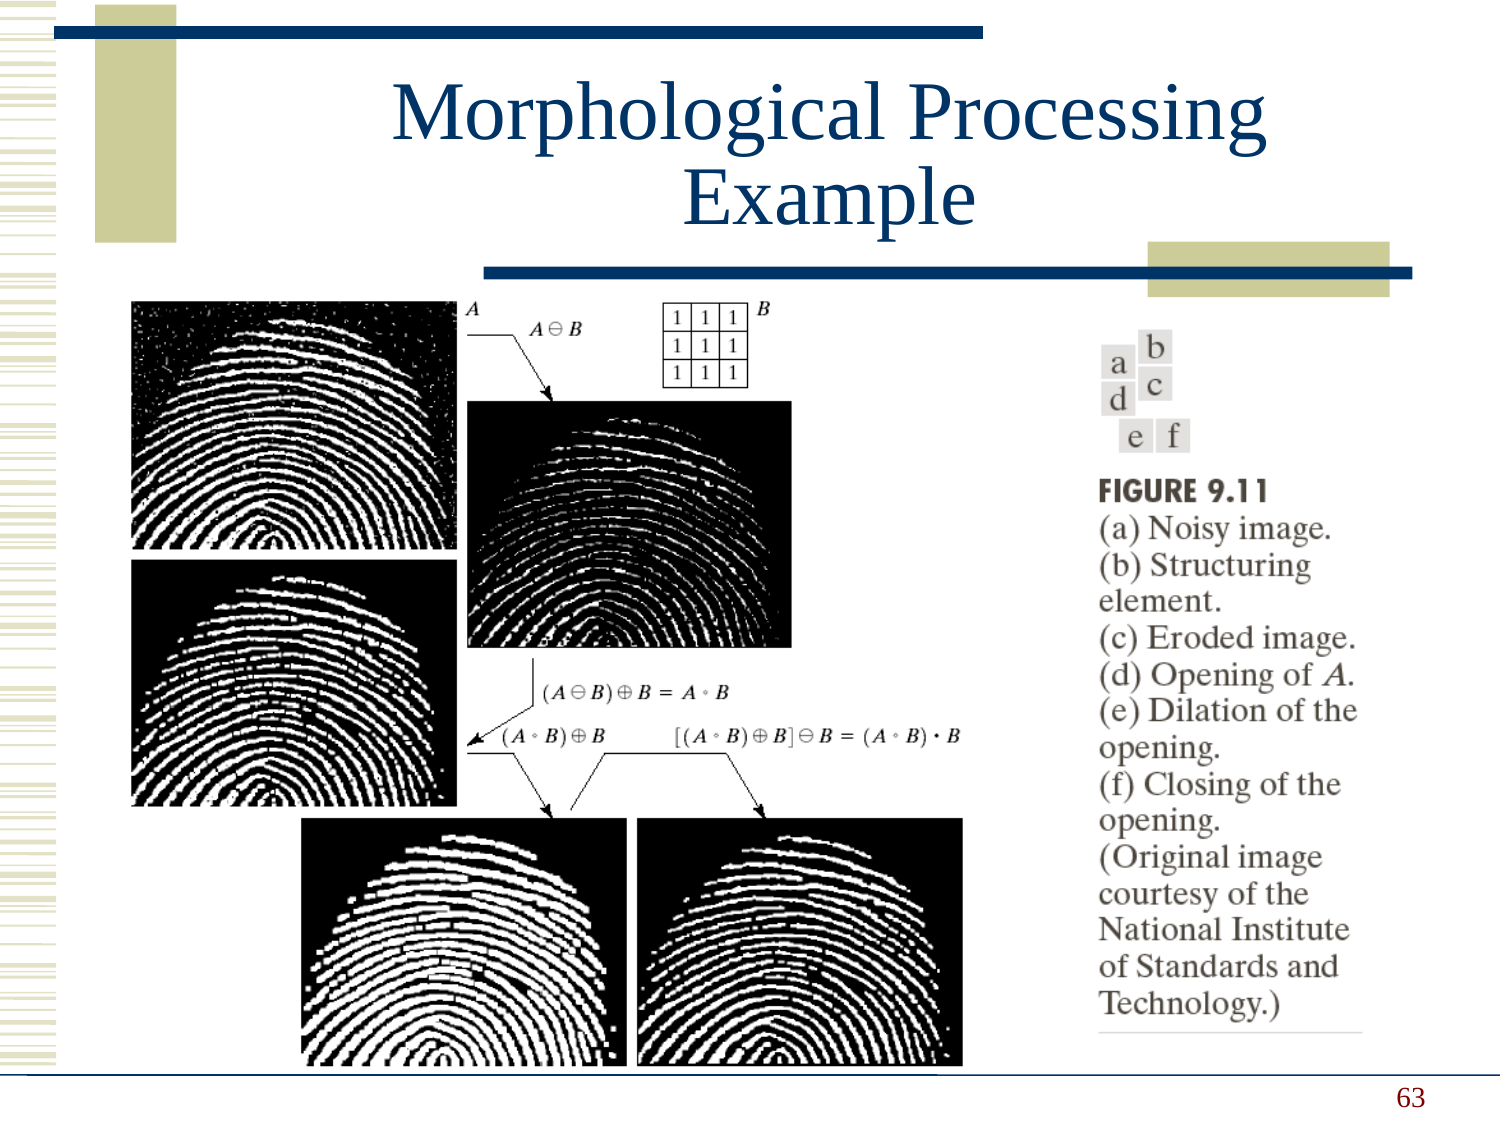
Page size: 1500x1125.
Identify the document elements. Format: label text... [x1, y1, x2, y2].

title Morphological Processing Example [224, 62, 1436, 251]
picture [1074, 312, 1387, 1039]
text_box 63 [1080, 1046, 1441, 1121]
picture [124, 295, 976, 1074]
